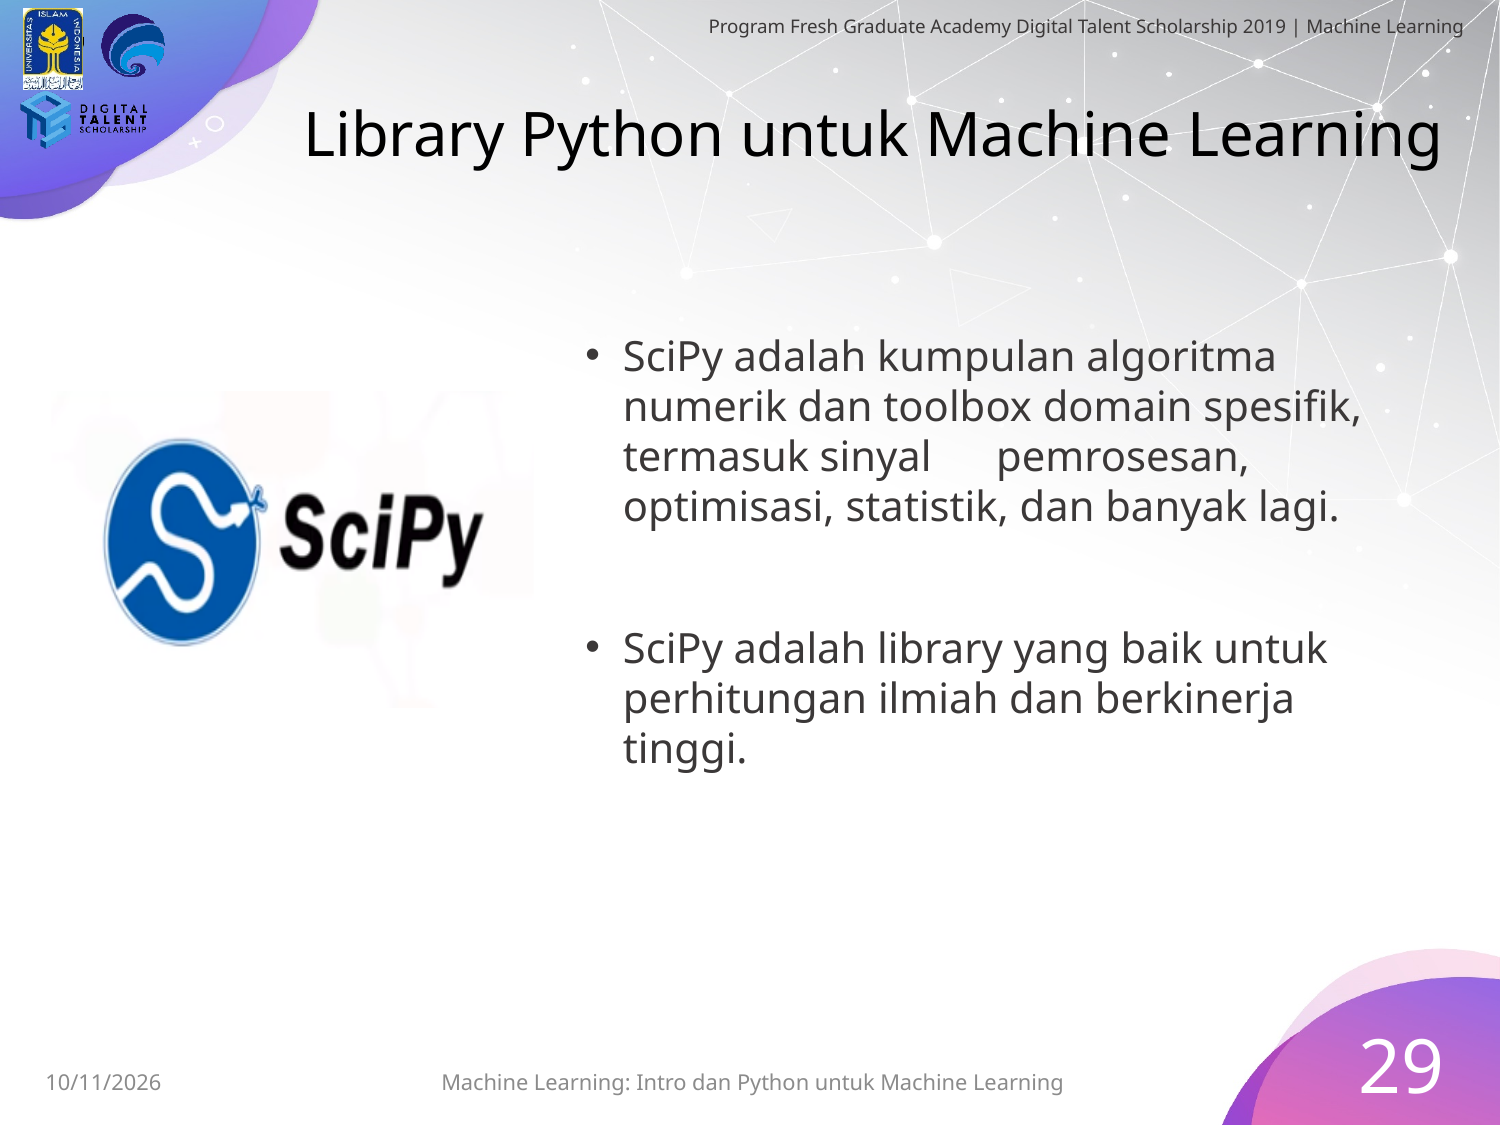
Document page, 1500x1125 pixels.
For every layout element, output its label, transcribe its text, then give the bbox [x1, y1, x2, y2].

list SciPy adalah kumpulan algoritma numerik dan toolbox domain spesifik, termasuk sinyal pemrosesan, optimisasi, statistik, dan banyak lagi. SciPy adalah library yang baik untuk perhitungan ilmiah dan berkinerja tinggi. [570, 322, 1441, 1014]
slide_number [30, 1053, 272, 1114]
footer Machine Learning: Intro dan Python untuk Machine Learning [386, 1053, 1121, 1114]
picture [0, 0, 1500, 1125]
title Library Python untuk Machine Learning [271, 66, 1477, 207]
slide_number 29 [1327, 1025, 1477, 1115]
